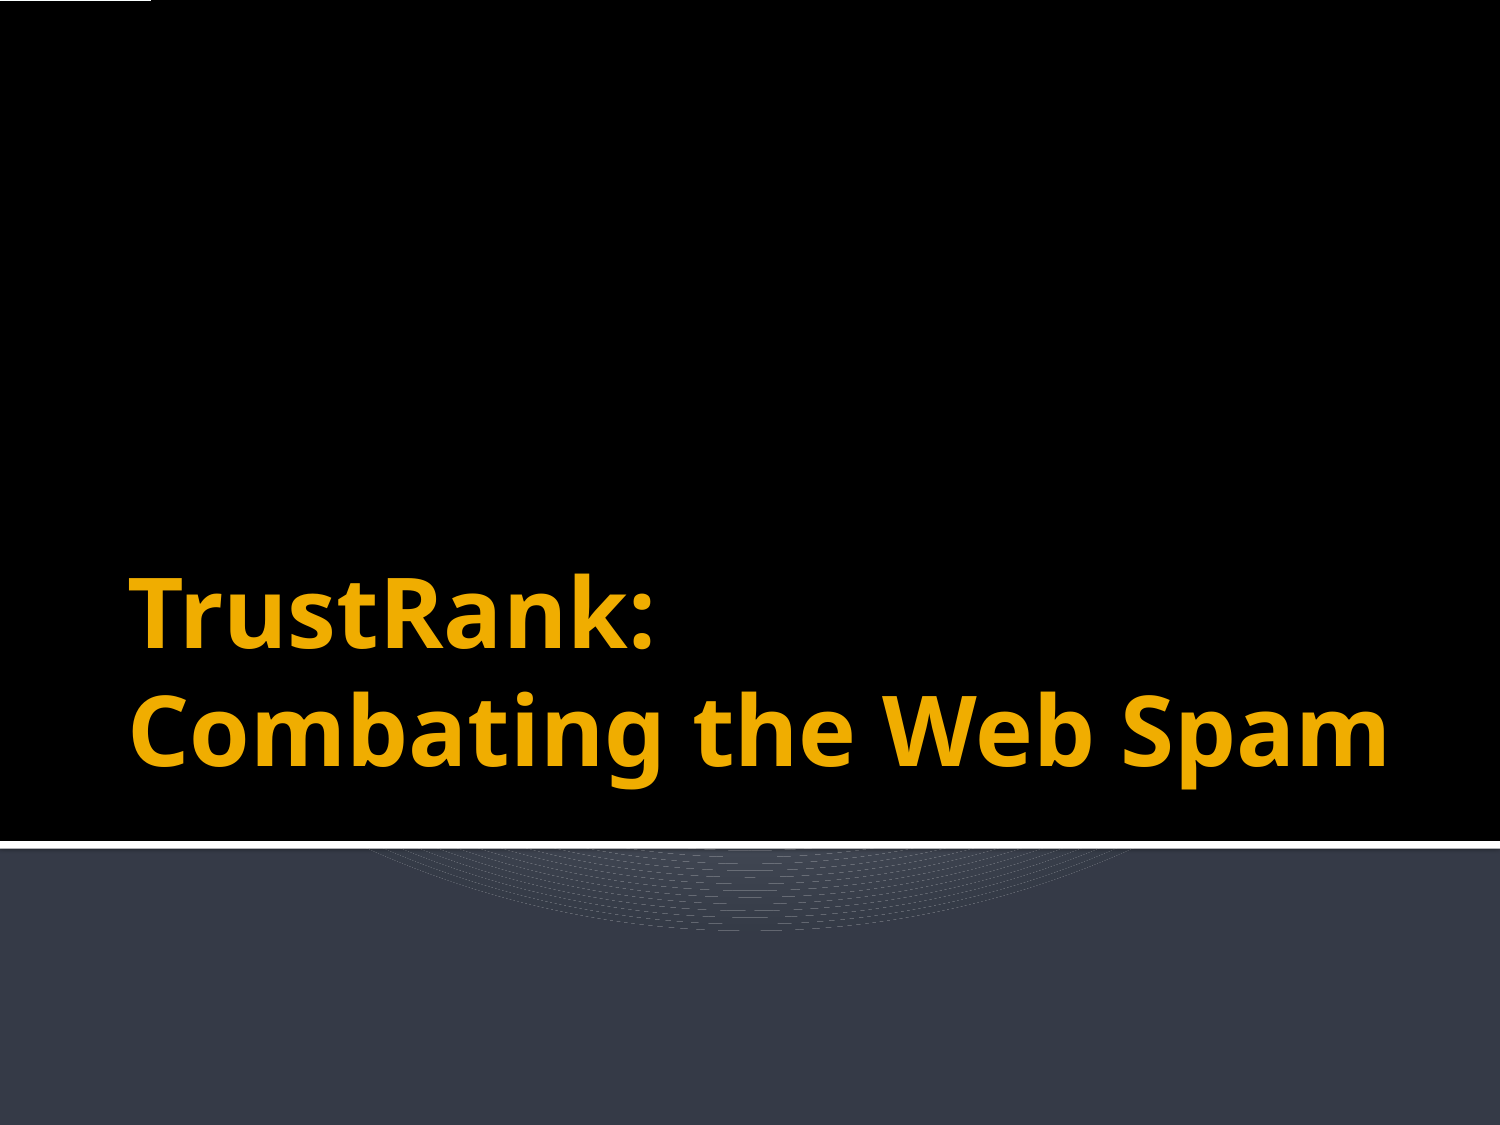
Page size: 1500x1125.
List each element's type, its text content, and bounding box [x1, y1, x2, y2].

title TrustRank: Combating the Web Spam [112, 550, 1438, 825]
